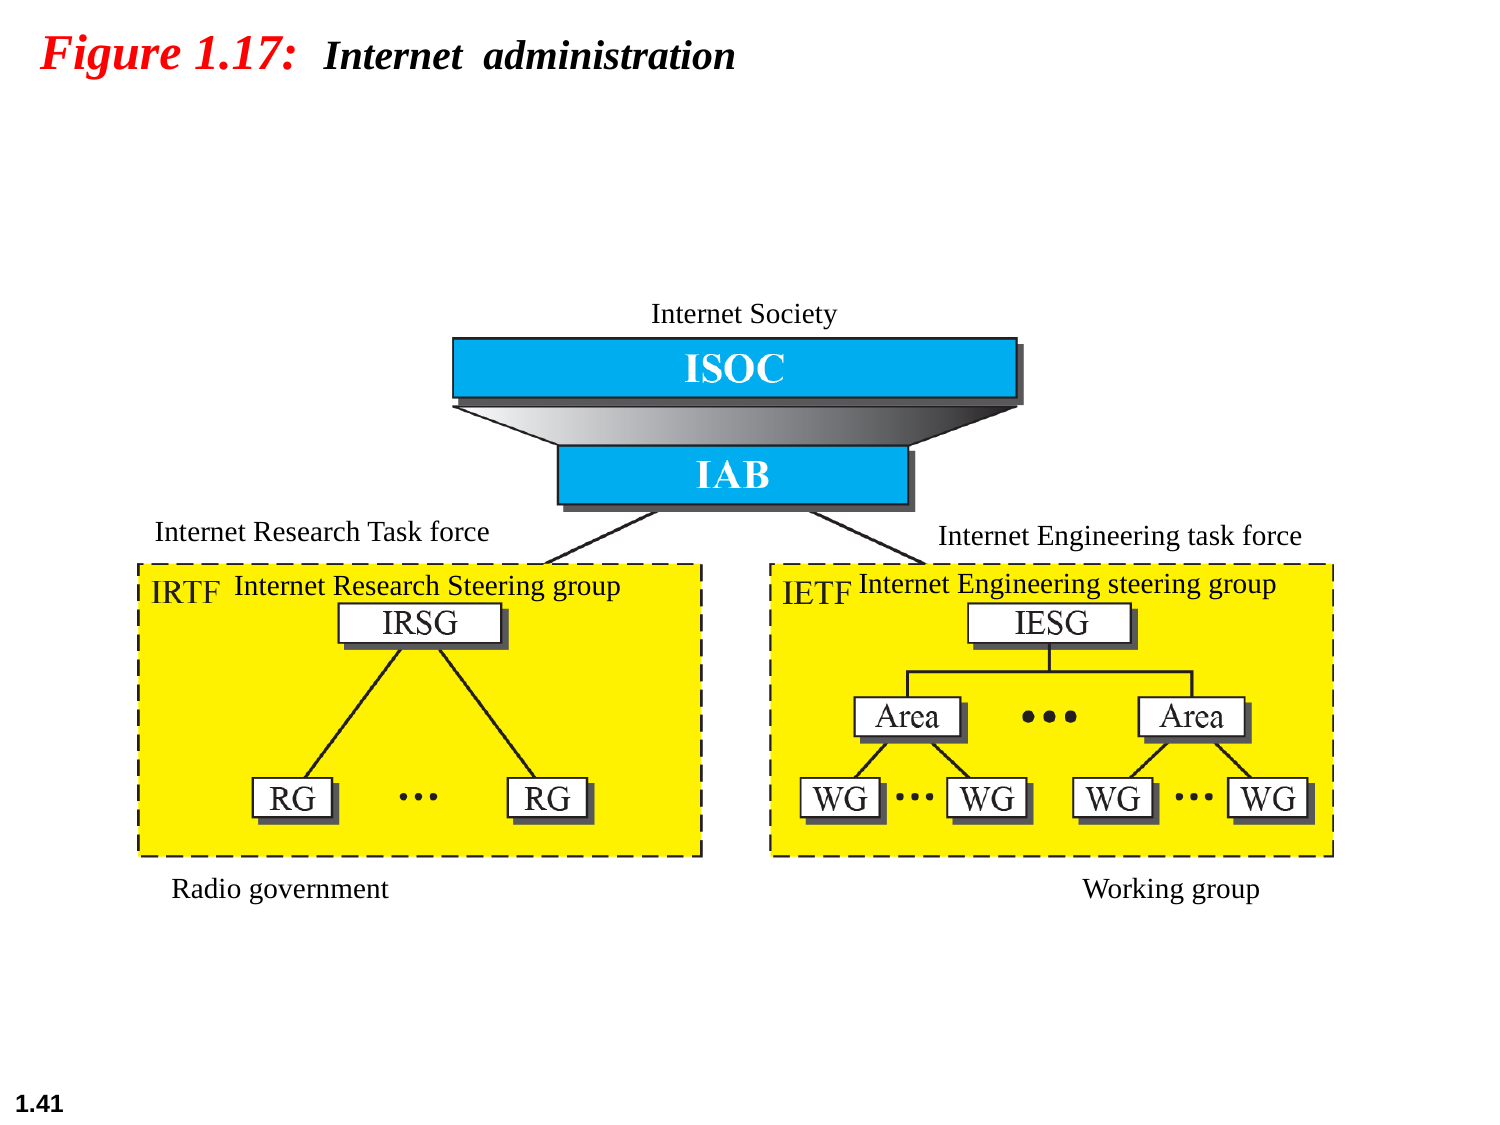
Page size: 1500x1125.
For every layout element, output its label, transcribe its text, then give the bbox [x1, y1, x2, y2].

text_box Figure 1.17: Internet administration [24, 12, 1363, 88]
text_box Radio government [156, 867, 405, 912]
picture [137, 337, 1334, 859]
text_box 1.41 [0, 1049, 313, 1125]
text_box Internet Society [636, 286, 853, 335]
text_box Working group [1067, 867, 1276, 912]
